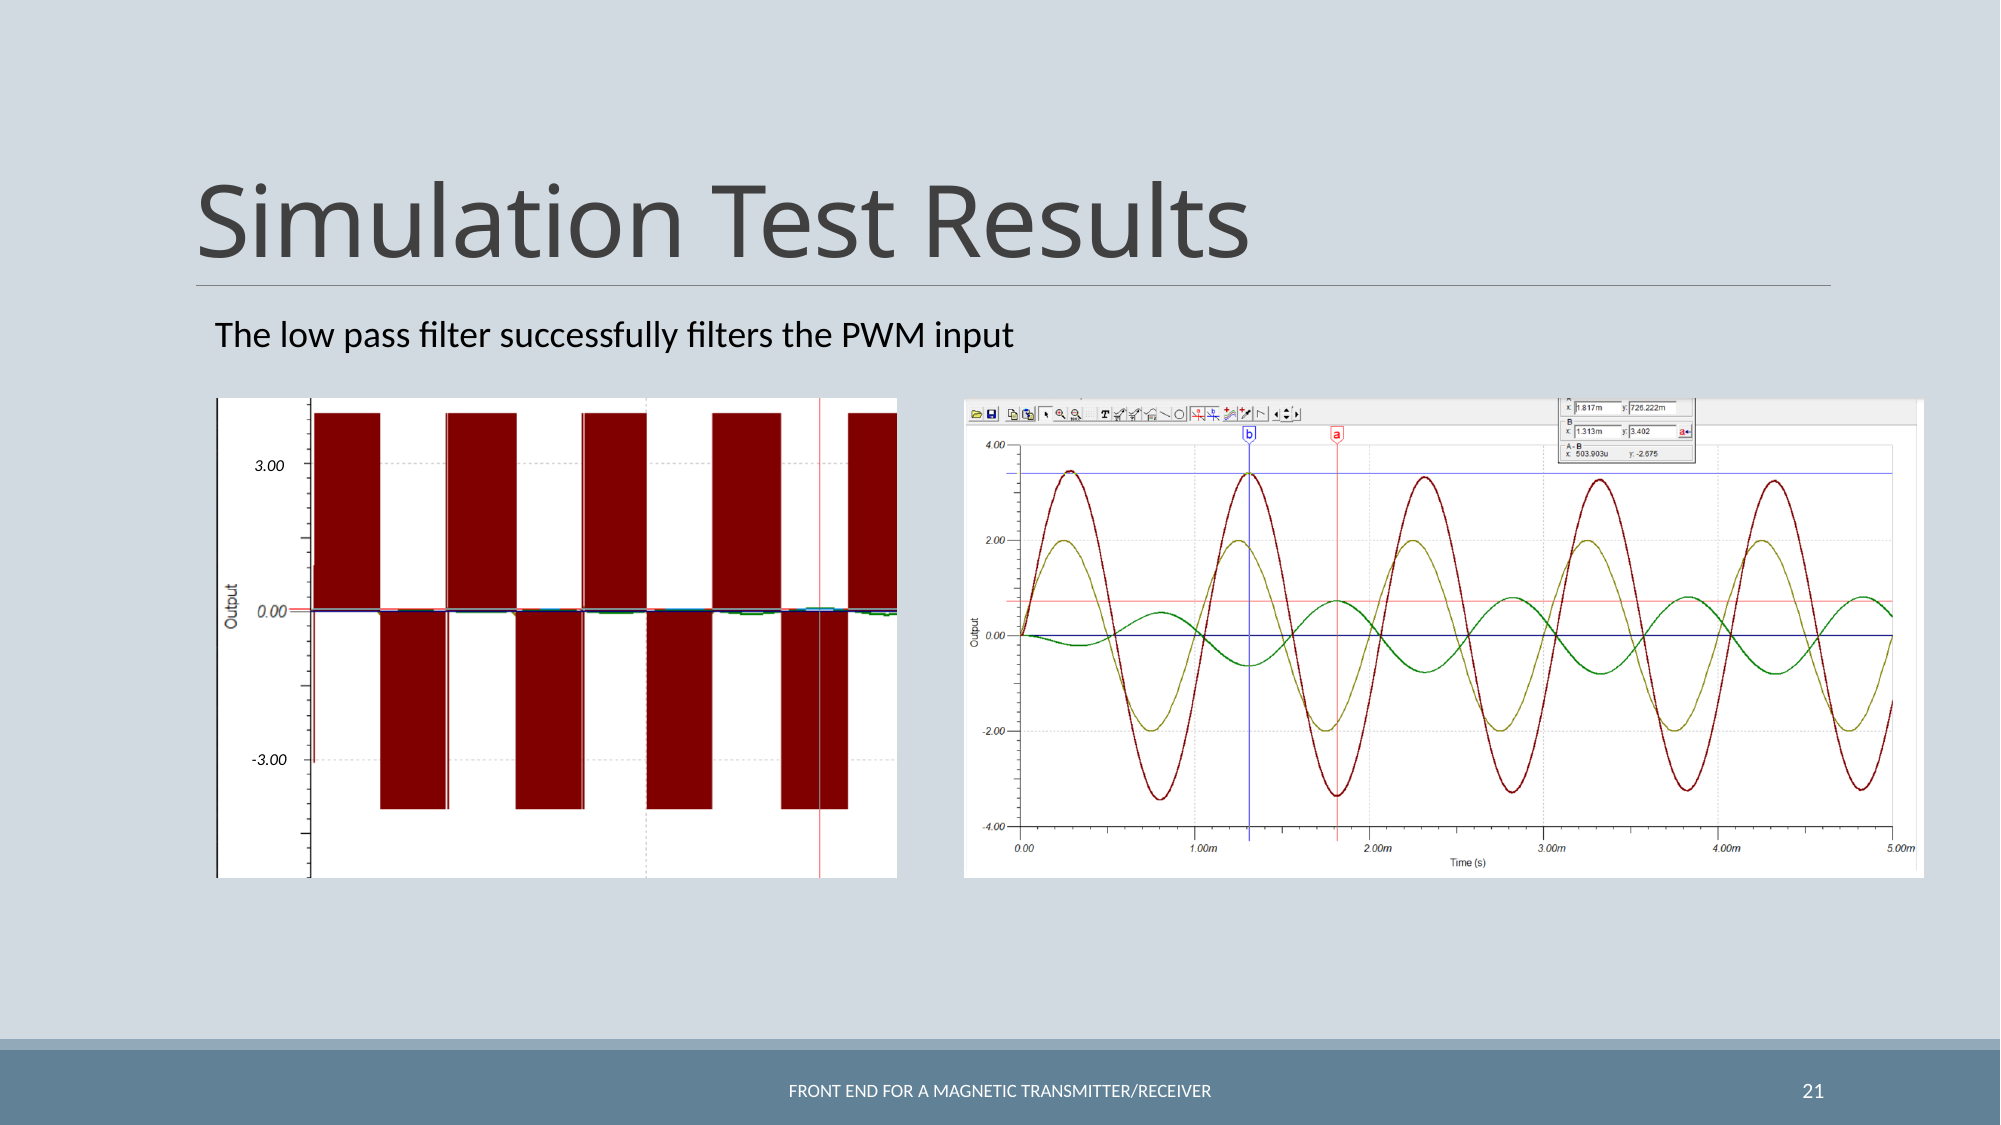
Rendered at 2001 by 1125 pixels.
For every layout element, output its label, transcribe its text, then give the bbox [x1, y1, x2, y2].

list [215, 398, 898, 879]
slide_number 21 [1624, 1059, 1840, 1120]
title Simulation Test Results [180, 47, 1830, 285]
footer Front End for a Magnetic Transmitter/Receiver [604, 1059, 1396, 1120]
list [964, 398, 1924, 879]
text_box The low pass filter successfully filters the PWM input [199, 303, 1772, 363]
